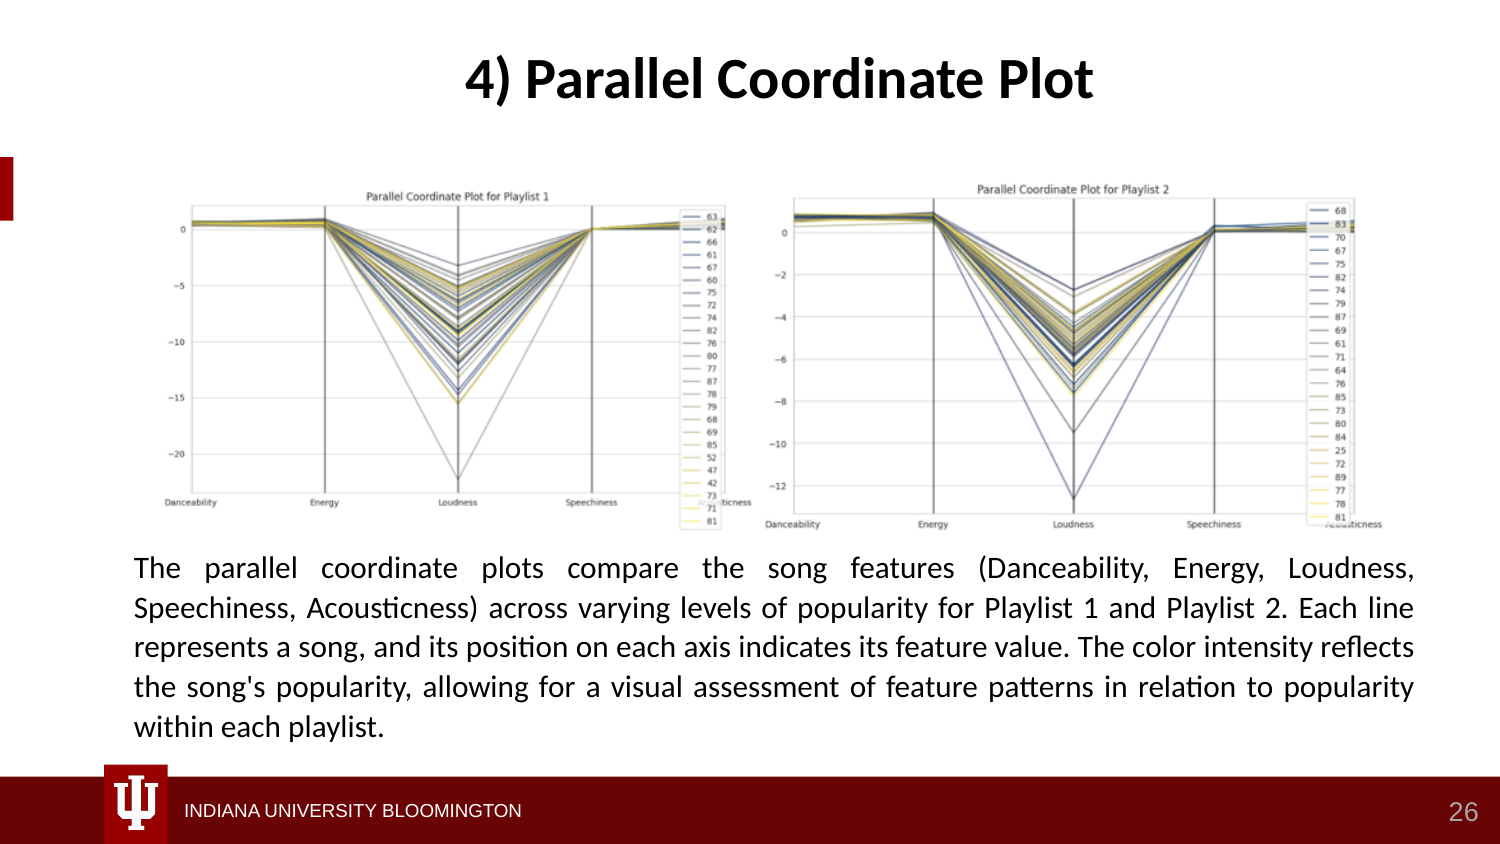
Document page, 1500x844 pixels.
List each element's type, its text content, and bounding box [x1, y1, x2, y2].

title 4) Parallel Coordinate Plot [86, 18, 1400, 134]
text_box The parallel coordinate plots compare the song features (Danceability, Energy, Loudness, Speechiness, Acousticness) across varying levels of popularity for Playlist 1 and Playlist 2. Each line represents a song, and its position on each axis indicates its feature value. The color intensity reflects the song's popularity, allowing for a visual assessment of feature patterns in relation to popularity within each playlist. [118, 530, 1432, 792]
picture [118, 157, 1404, 548]
slide_number ‹#› [1403, 779, 1494, 844]
picture [114, 775, 158, 830]
